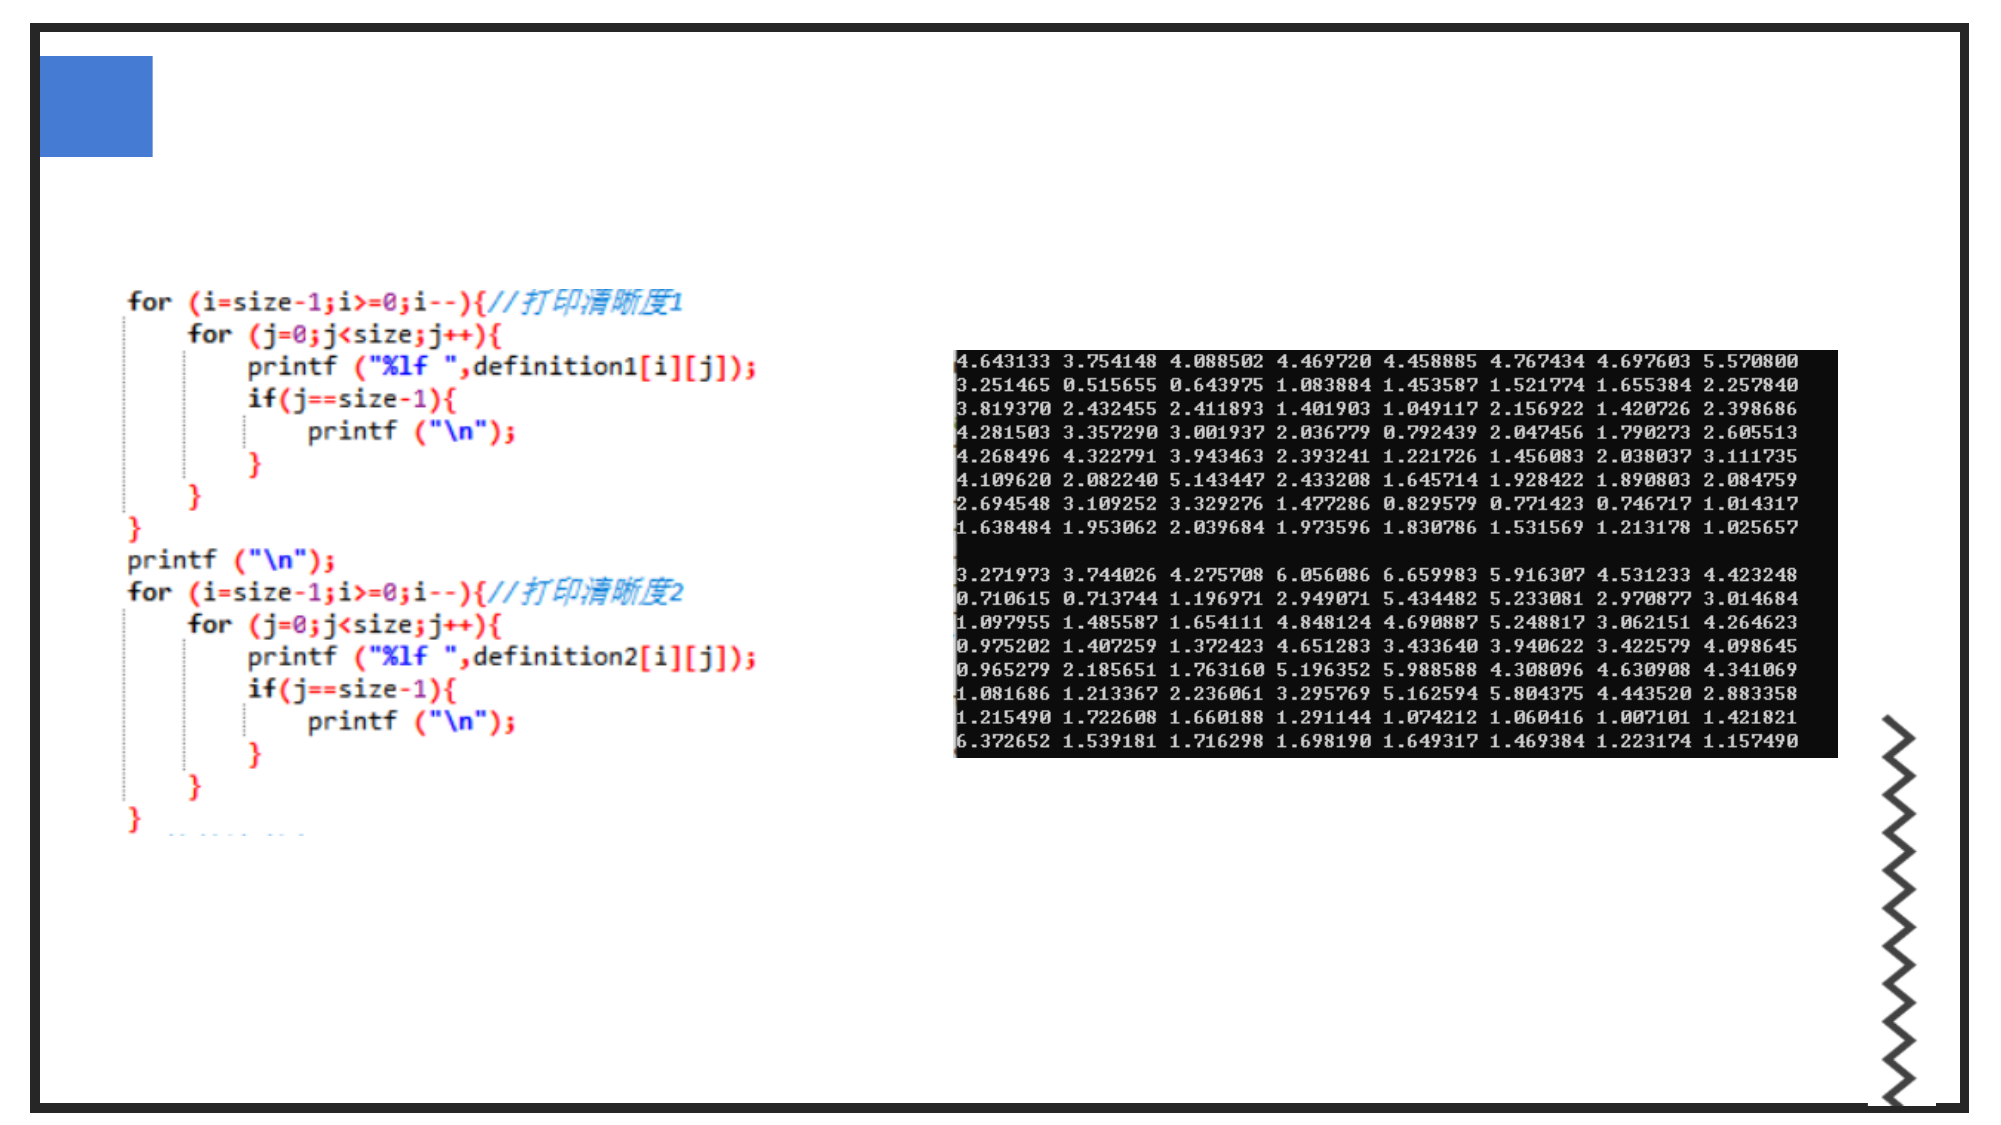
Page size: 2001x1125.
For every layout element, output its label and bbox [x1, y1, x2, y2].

picture [115, 289, 928, 836]
picture [953, 350, 1838, 758]
picture [1867, 707, 1936, 1106]
